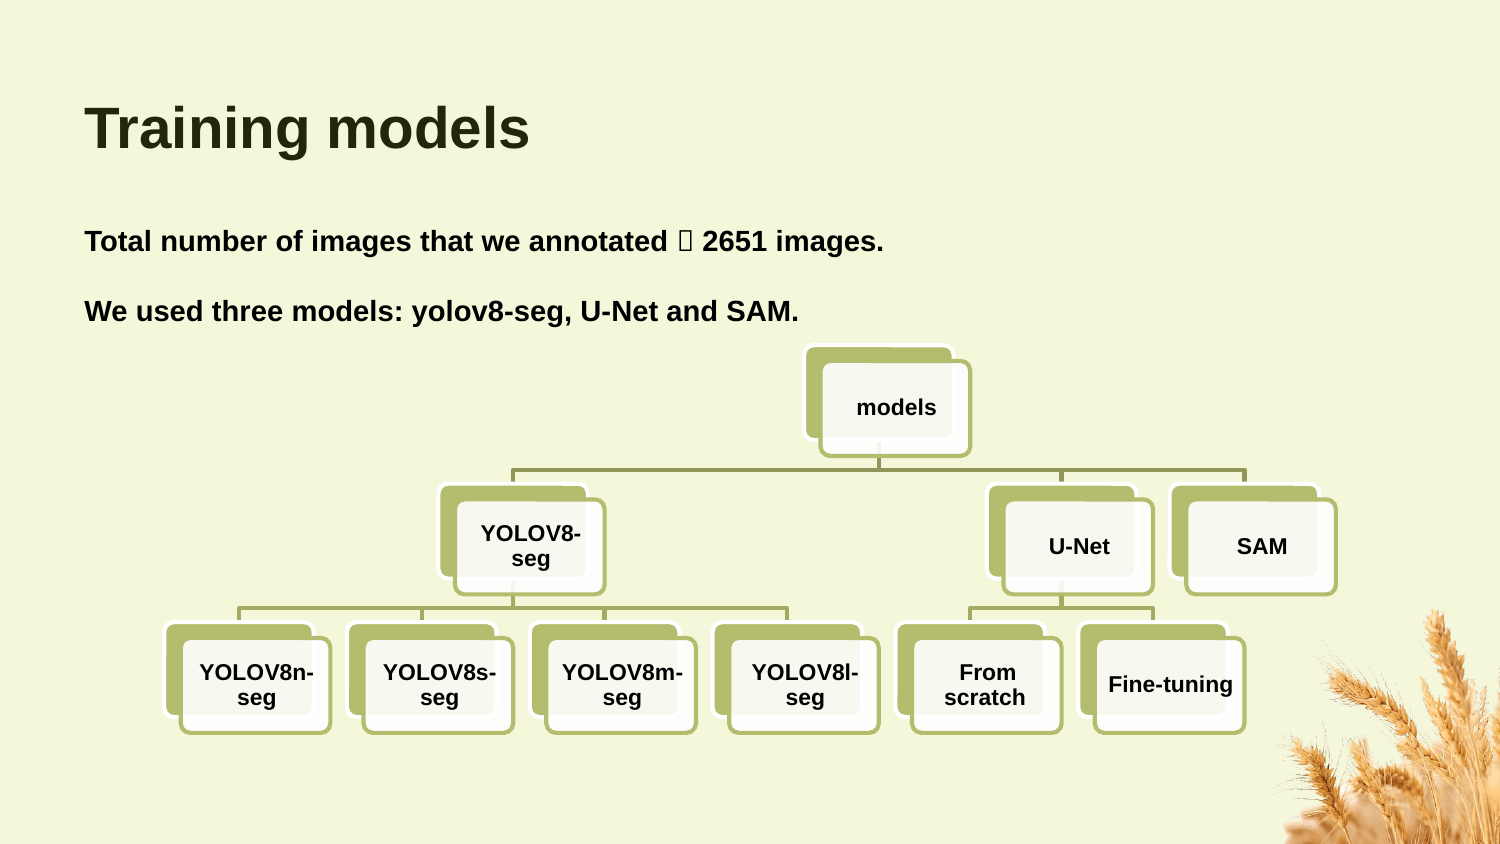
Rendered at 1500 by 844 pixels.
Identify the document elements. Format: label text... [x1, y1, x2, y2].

text_box Total number of images that we annotated  2651 images. We used three models: yolov8-seg, U-Net and SAM. [69, 215, 922, 335]
text_box Training models [69, 82, 560, 168]
picture [1251, 596, 1500, 844]
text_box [162, 234, 1338, 844]
